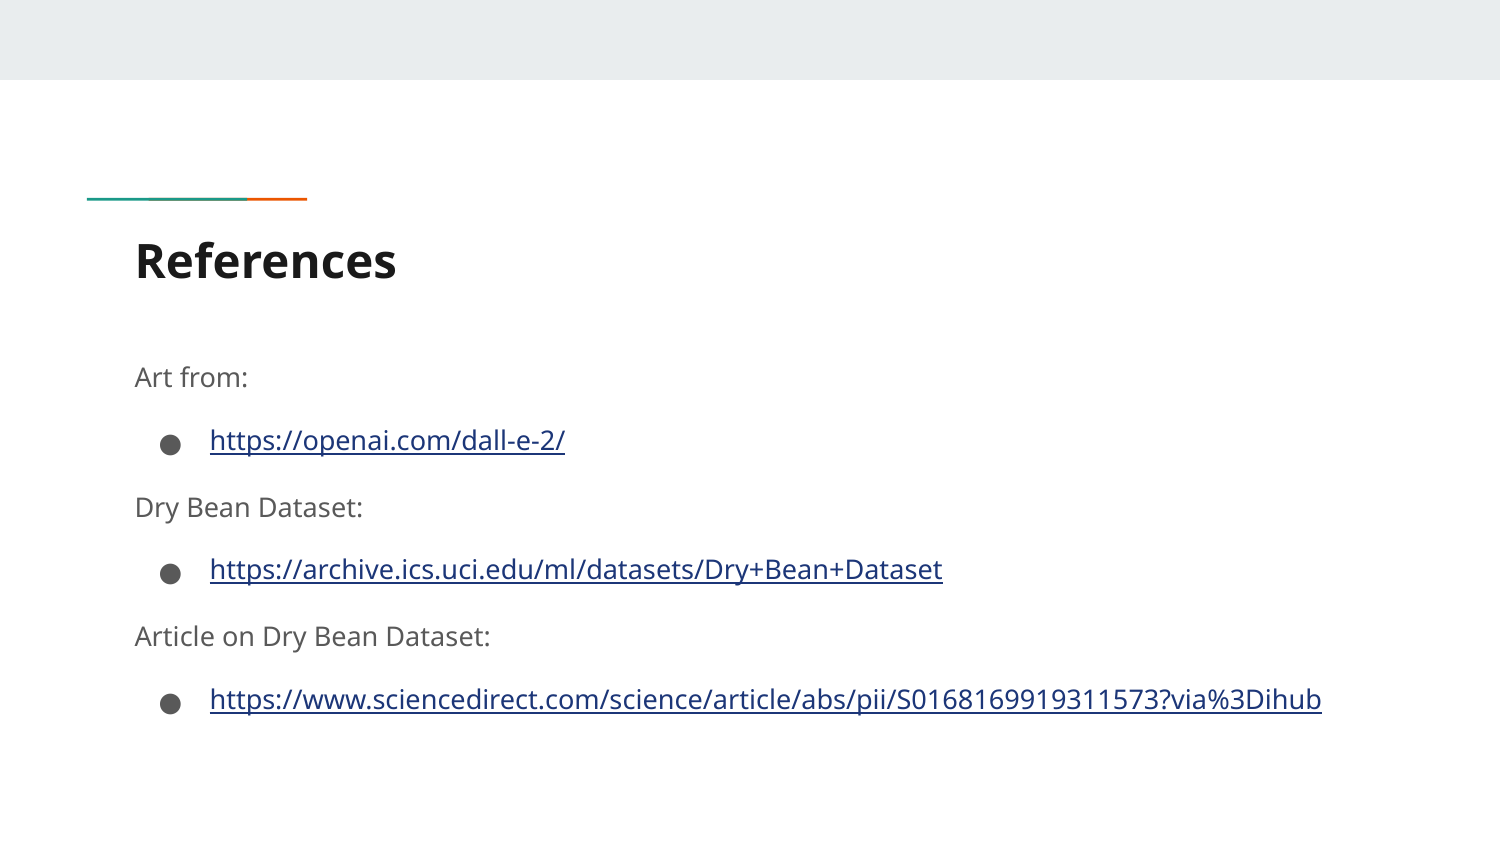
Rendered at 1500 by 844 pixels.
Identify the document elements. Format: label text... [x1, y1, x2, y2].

title References [119, 216, 1381, 305]
list Art from: https://openai.com/dall-e-2/ Dry Bean Dataset: https://archive.ics.uci.edu/ml/datasets/Dry+Bean+Dataset Article on Dry Bean Dataset: https://www.sciencedirect.com/science/article/abs/pii/S0168169919311573?via%3Dihub [119, 341, 1381, 828]
